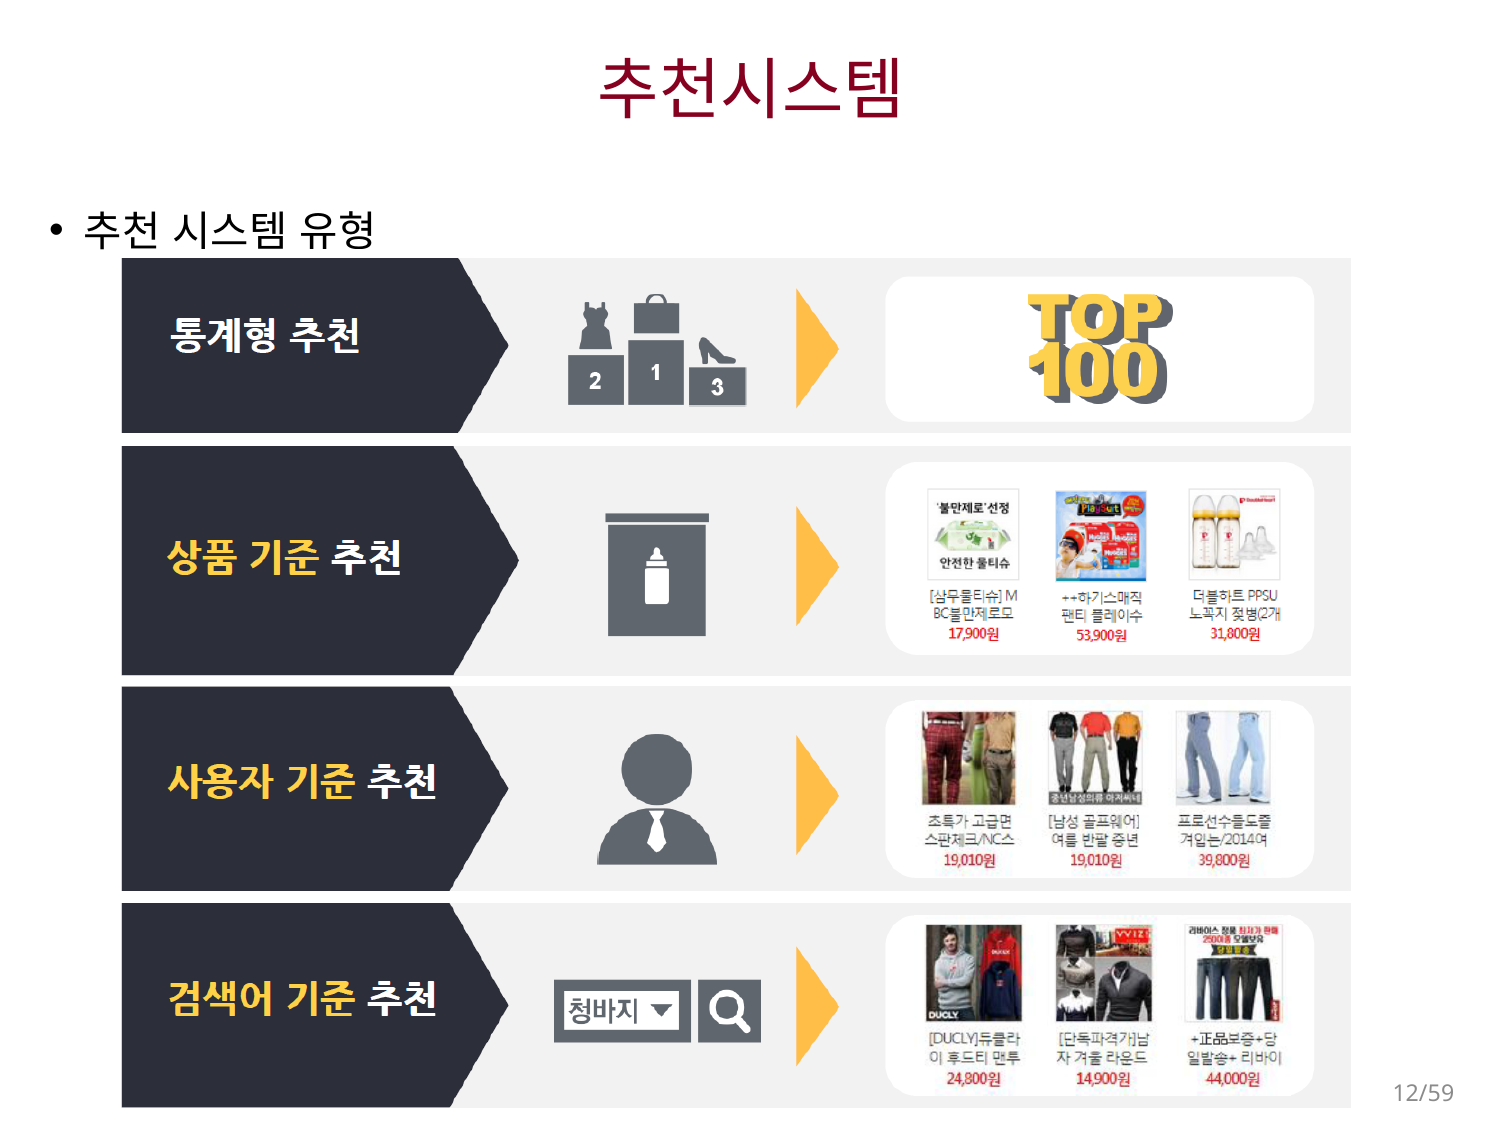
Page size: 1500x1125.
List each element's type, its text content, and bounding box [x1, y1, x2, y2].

list 추천 시스템 유형 [34, 181, 1470, 1059]
title 추천시스템 [34, 37, 1470, 147]
slide_number 12/59 [1358, 1071, 1470, 1116]
picture [116, 249, 1358, 1116]
